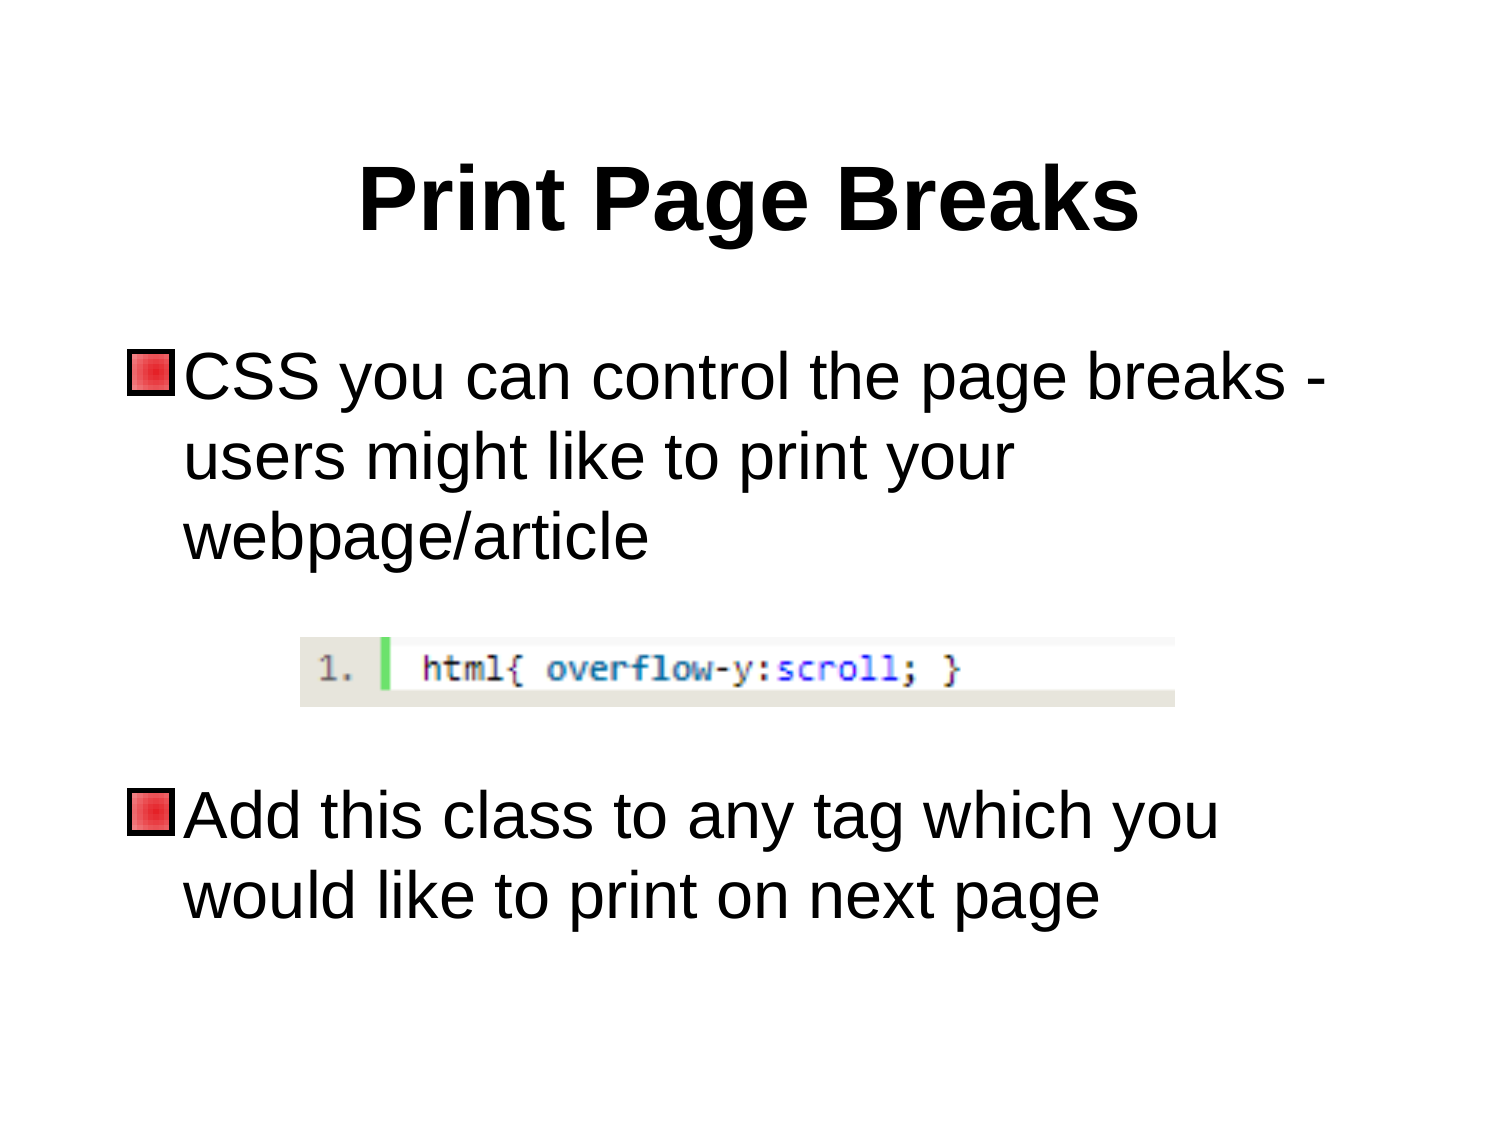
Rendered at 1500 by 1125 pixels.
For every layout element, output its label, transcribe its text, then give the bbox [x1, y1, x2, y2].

list CSS you can control the page breaks - users might like to print your webpage/article Add this class to any tag which you would like to print on next page [112, 324, 1388, 1000]
picture [127, 349, 175, 396]
picture [299, 637, 1175, 707]
picture [127, 788, 175, 836]
title Print Page Breaks [112, 99, 1388, 288]
